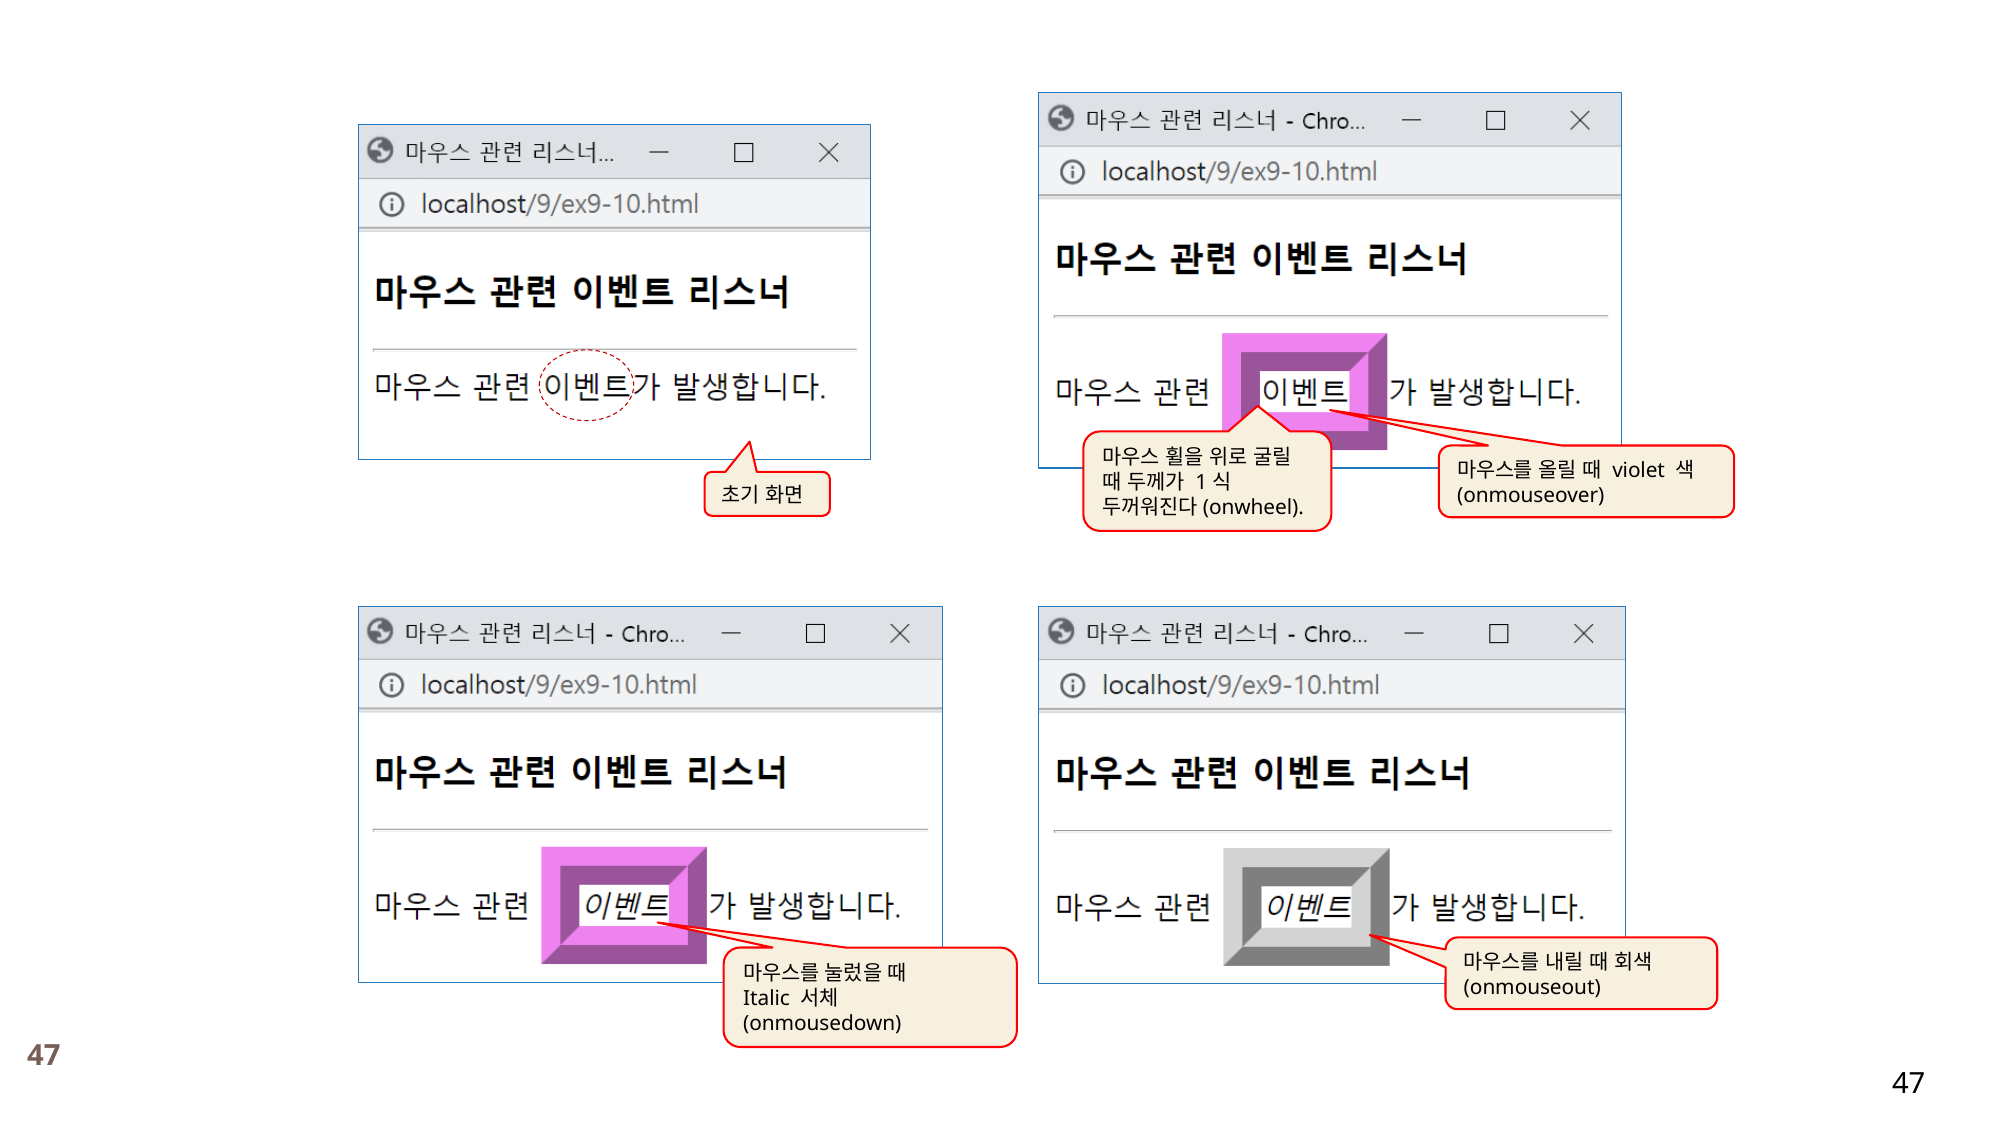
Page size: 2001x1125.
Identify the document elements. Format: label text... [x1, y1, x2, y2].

text_box 마우스를 올릴 때 violet 색(onmouseover) [1438, 445, 1735, 518]
picture [1038, 93, 1622, 468]
picture [1038, 606, 1626, 984]
text_box 마우스를 눌렀을 때 Italic 서체 (onmousedown) [723, 947, 1017, 1047]
picture [358, 125, 871, 460]
text_box 마우스 휠을 위로 굴릴 때 두께가 1식 두꺼워진다(onwheel). [1083, 477, 1332, 531]
text_box 마우스를 내릴 때 회색 (onmouseout) [1445, 937, 1718, 1010]
slide_number 47 [0, 1025, 88, 1088]
picture [358, 606, 943, 982]
text_box 초기 화면 [704, 469, 830, 516]
